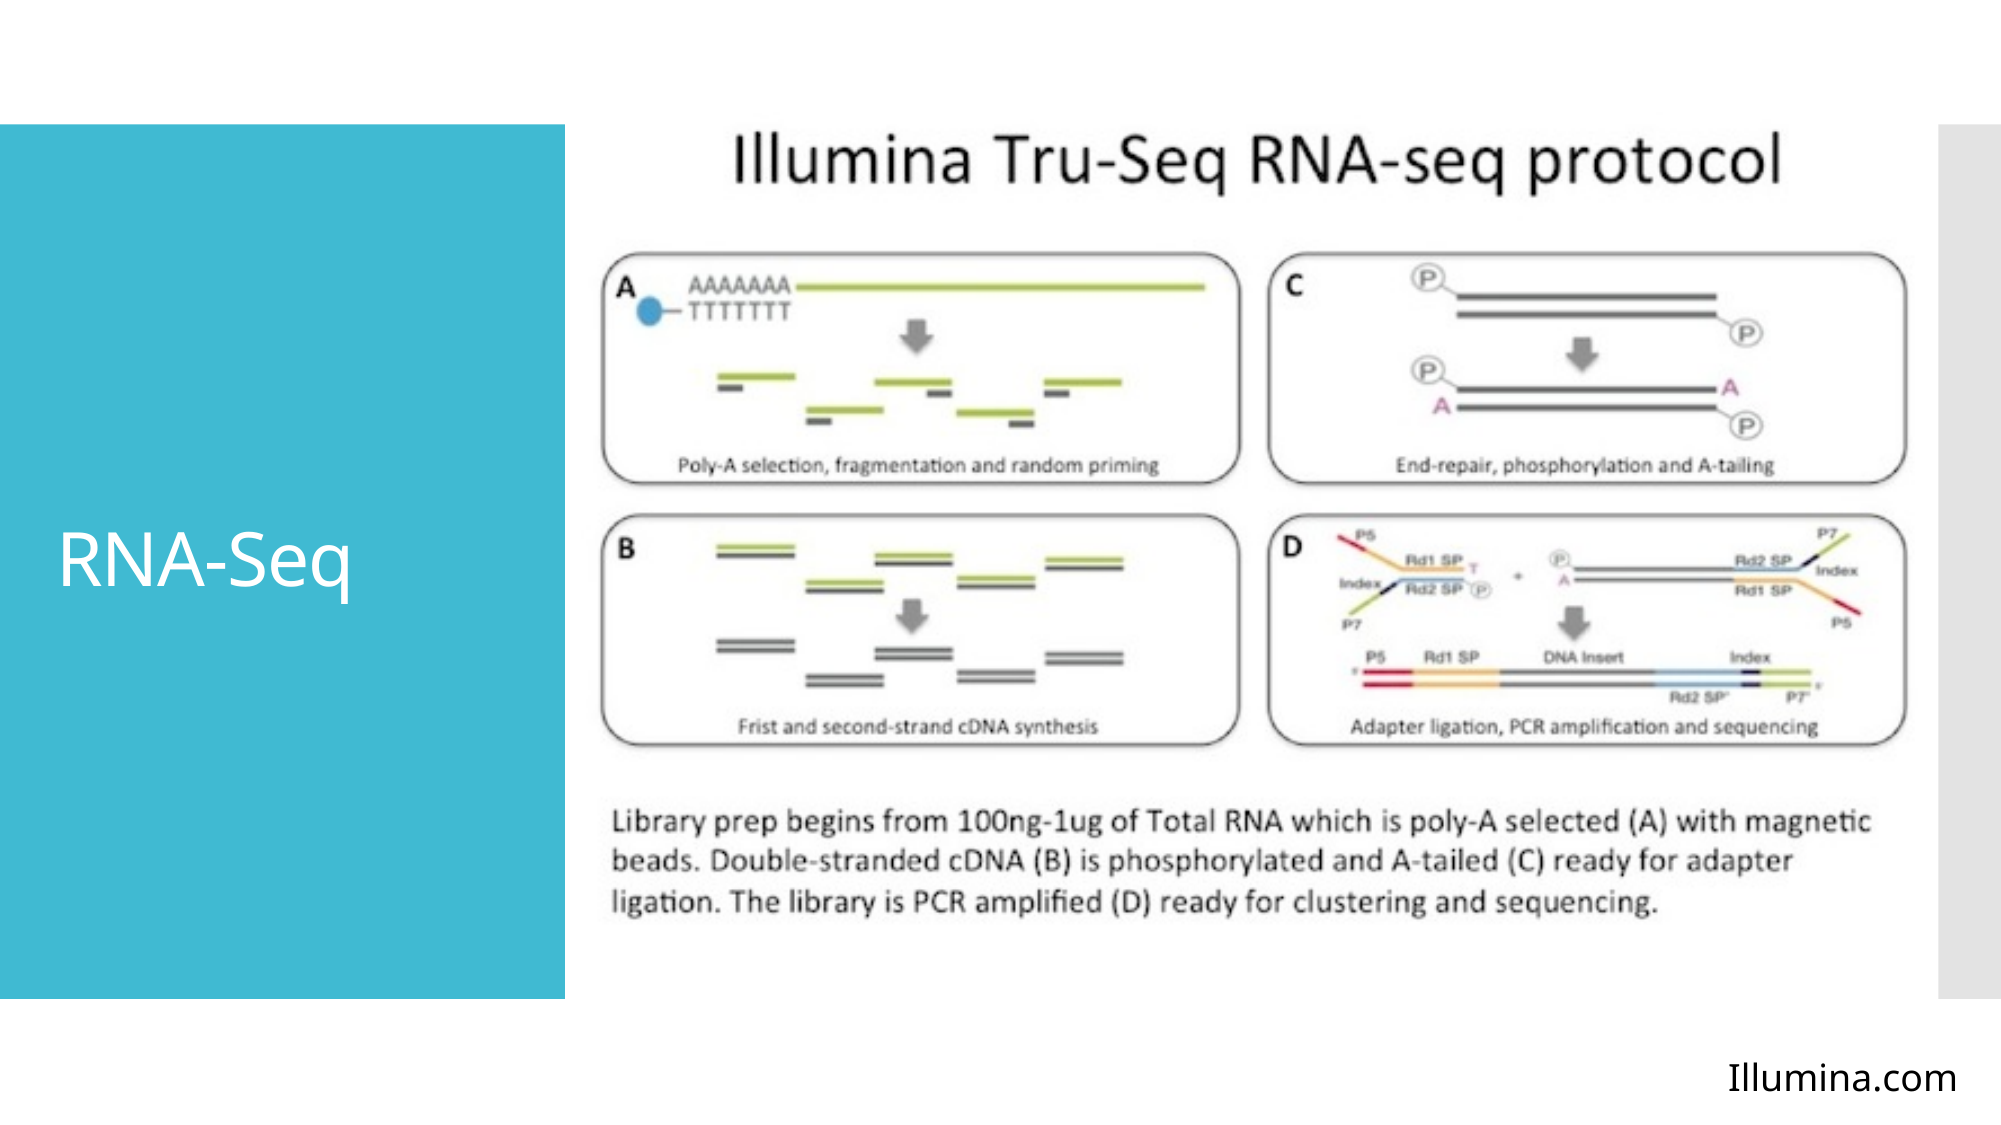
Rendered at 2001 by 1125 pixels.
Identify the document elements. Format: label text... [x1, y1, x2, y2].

picture [581, 112, 1933, 940]
title RNA-Seq [41, 184, 525, 940]
text_box Illumina.com [1713, 1046, 1974, 1107]
